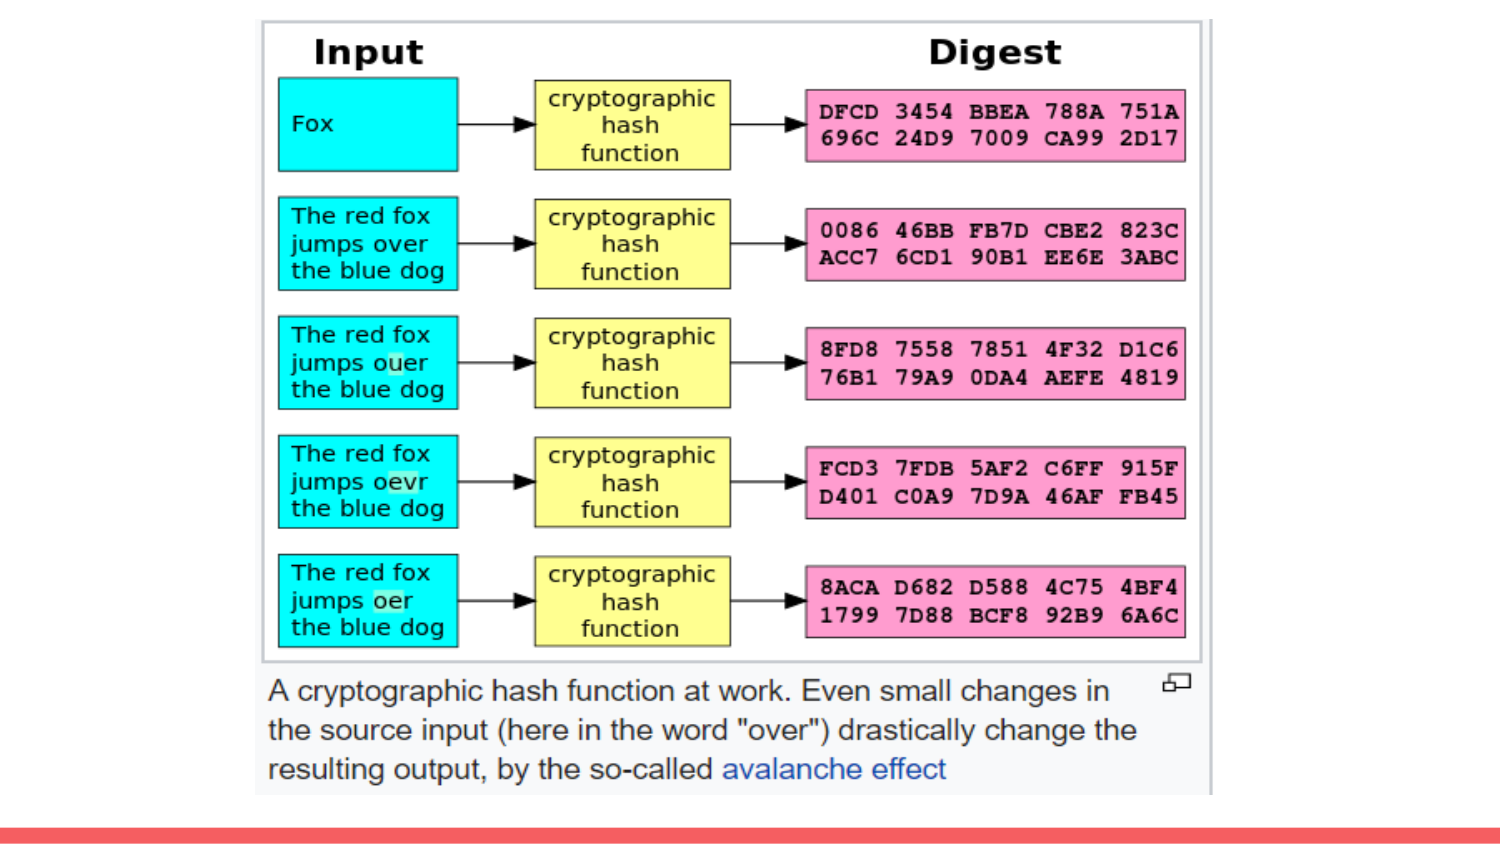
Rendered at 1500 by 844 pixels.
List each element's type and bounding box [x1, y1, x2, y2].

picture [254, 19, 1219, 795]
